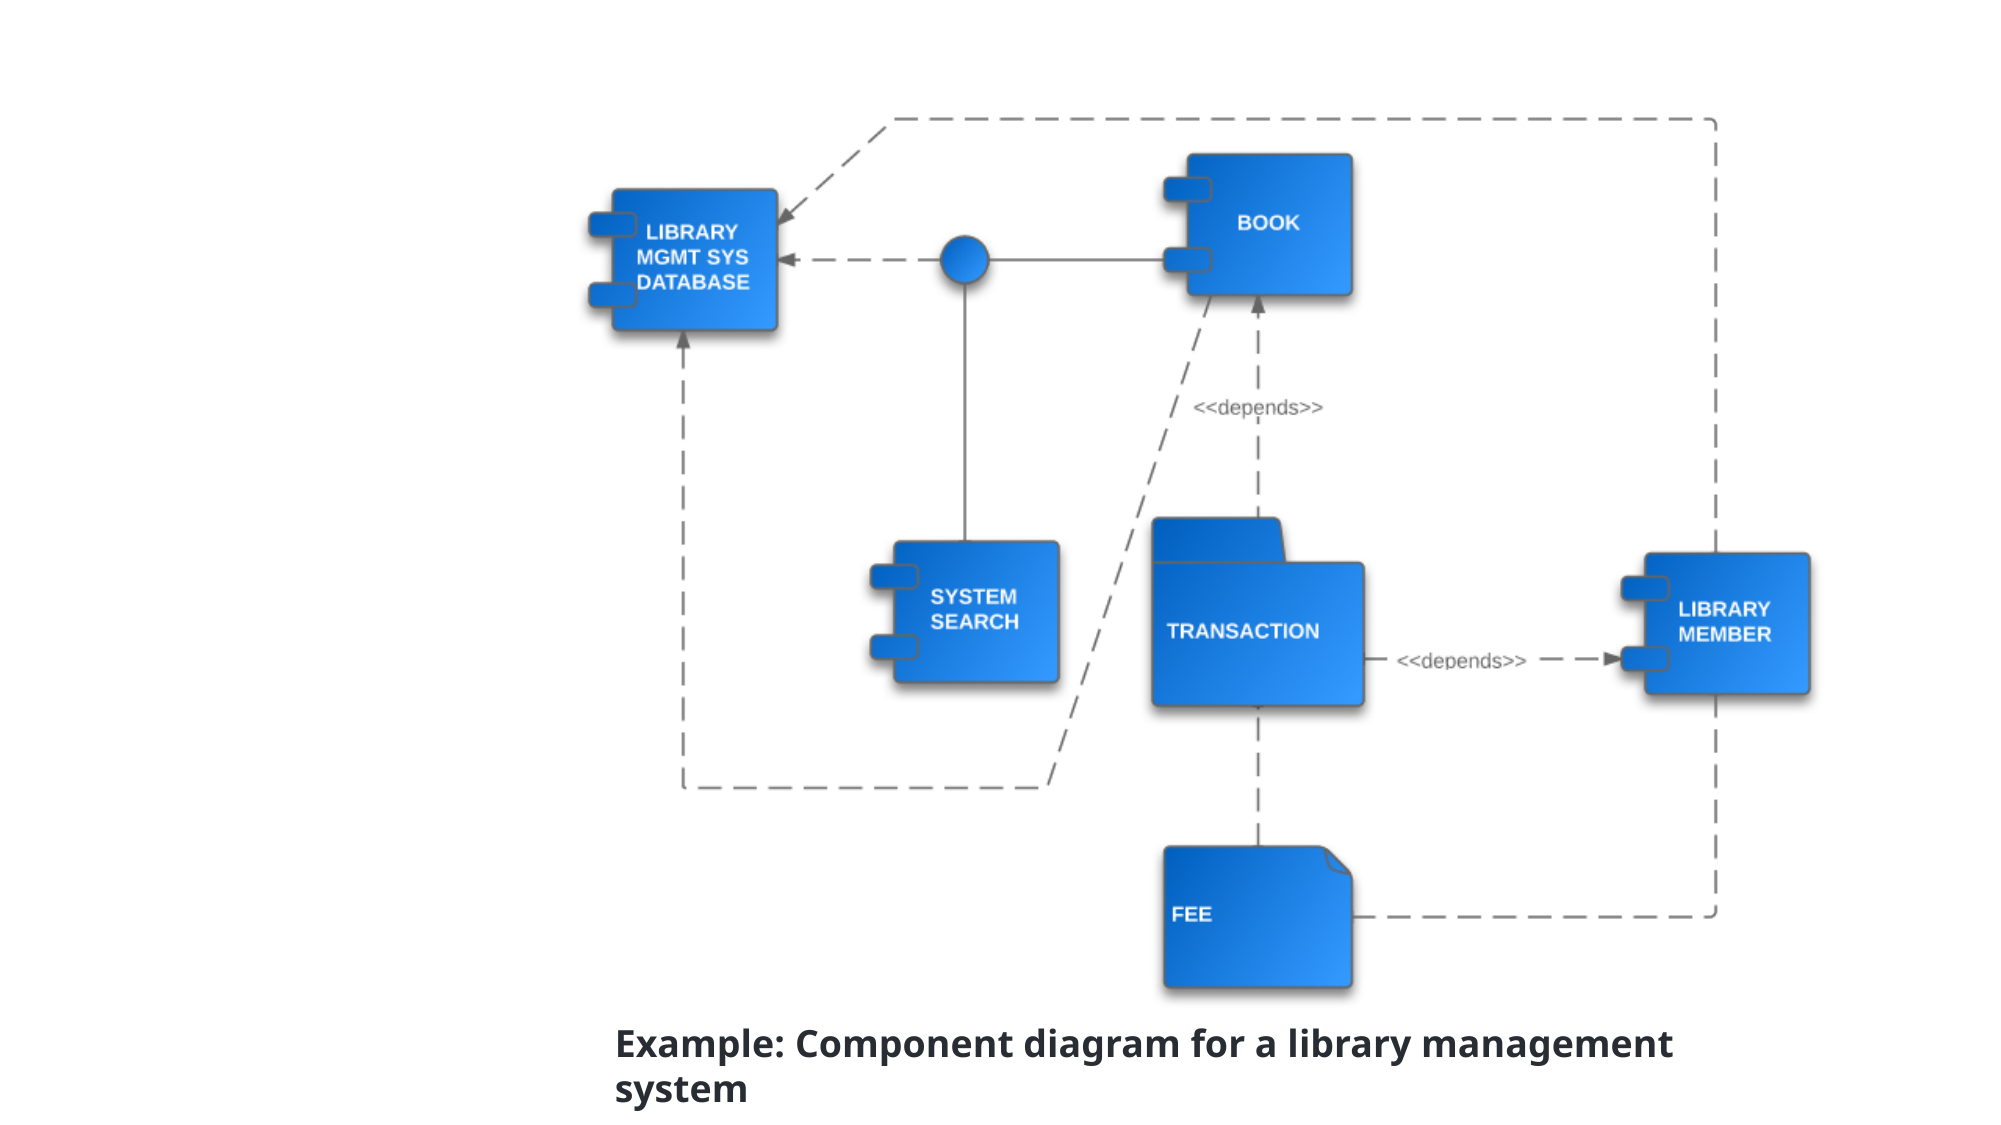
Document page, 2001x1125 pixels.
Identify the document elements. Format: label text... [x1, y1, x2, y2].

text_box Example: Component diagram for a library management system [599, 1013, 1813, 1118]
picture [549, 99, 1838, 1013]
